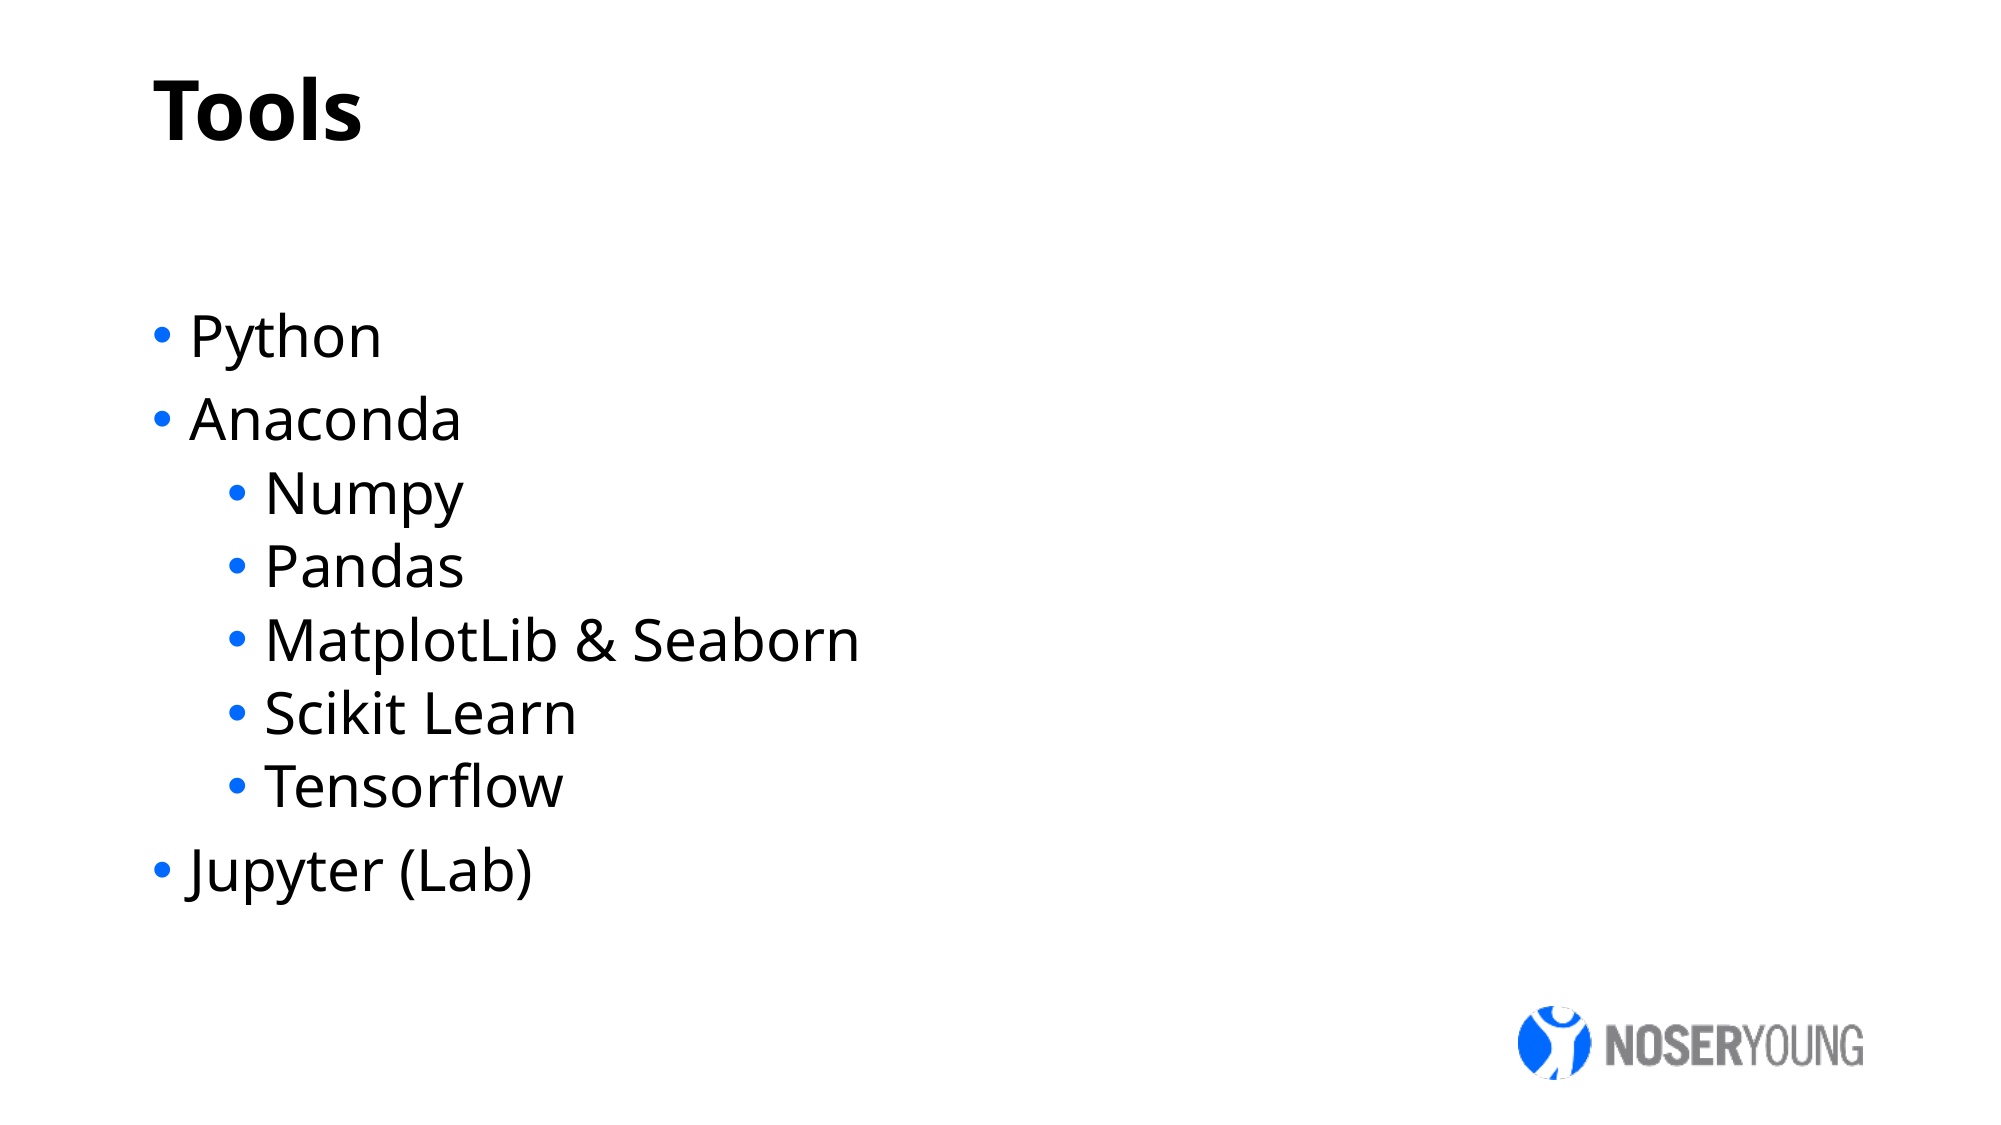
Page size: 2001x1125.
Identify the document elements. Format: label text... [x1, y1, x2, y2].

list Tools [137, 60, 1863, 157]
picture [1518, 1006, 1863, 1080]
list Python Anaconda Numpy Pandas MatplotLib & Seaborn Scikit Learn Tensorflow Jupyter (Lab) [137, 299, 1863, 969]
